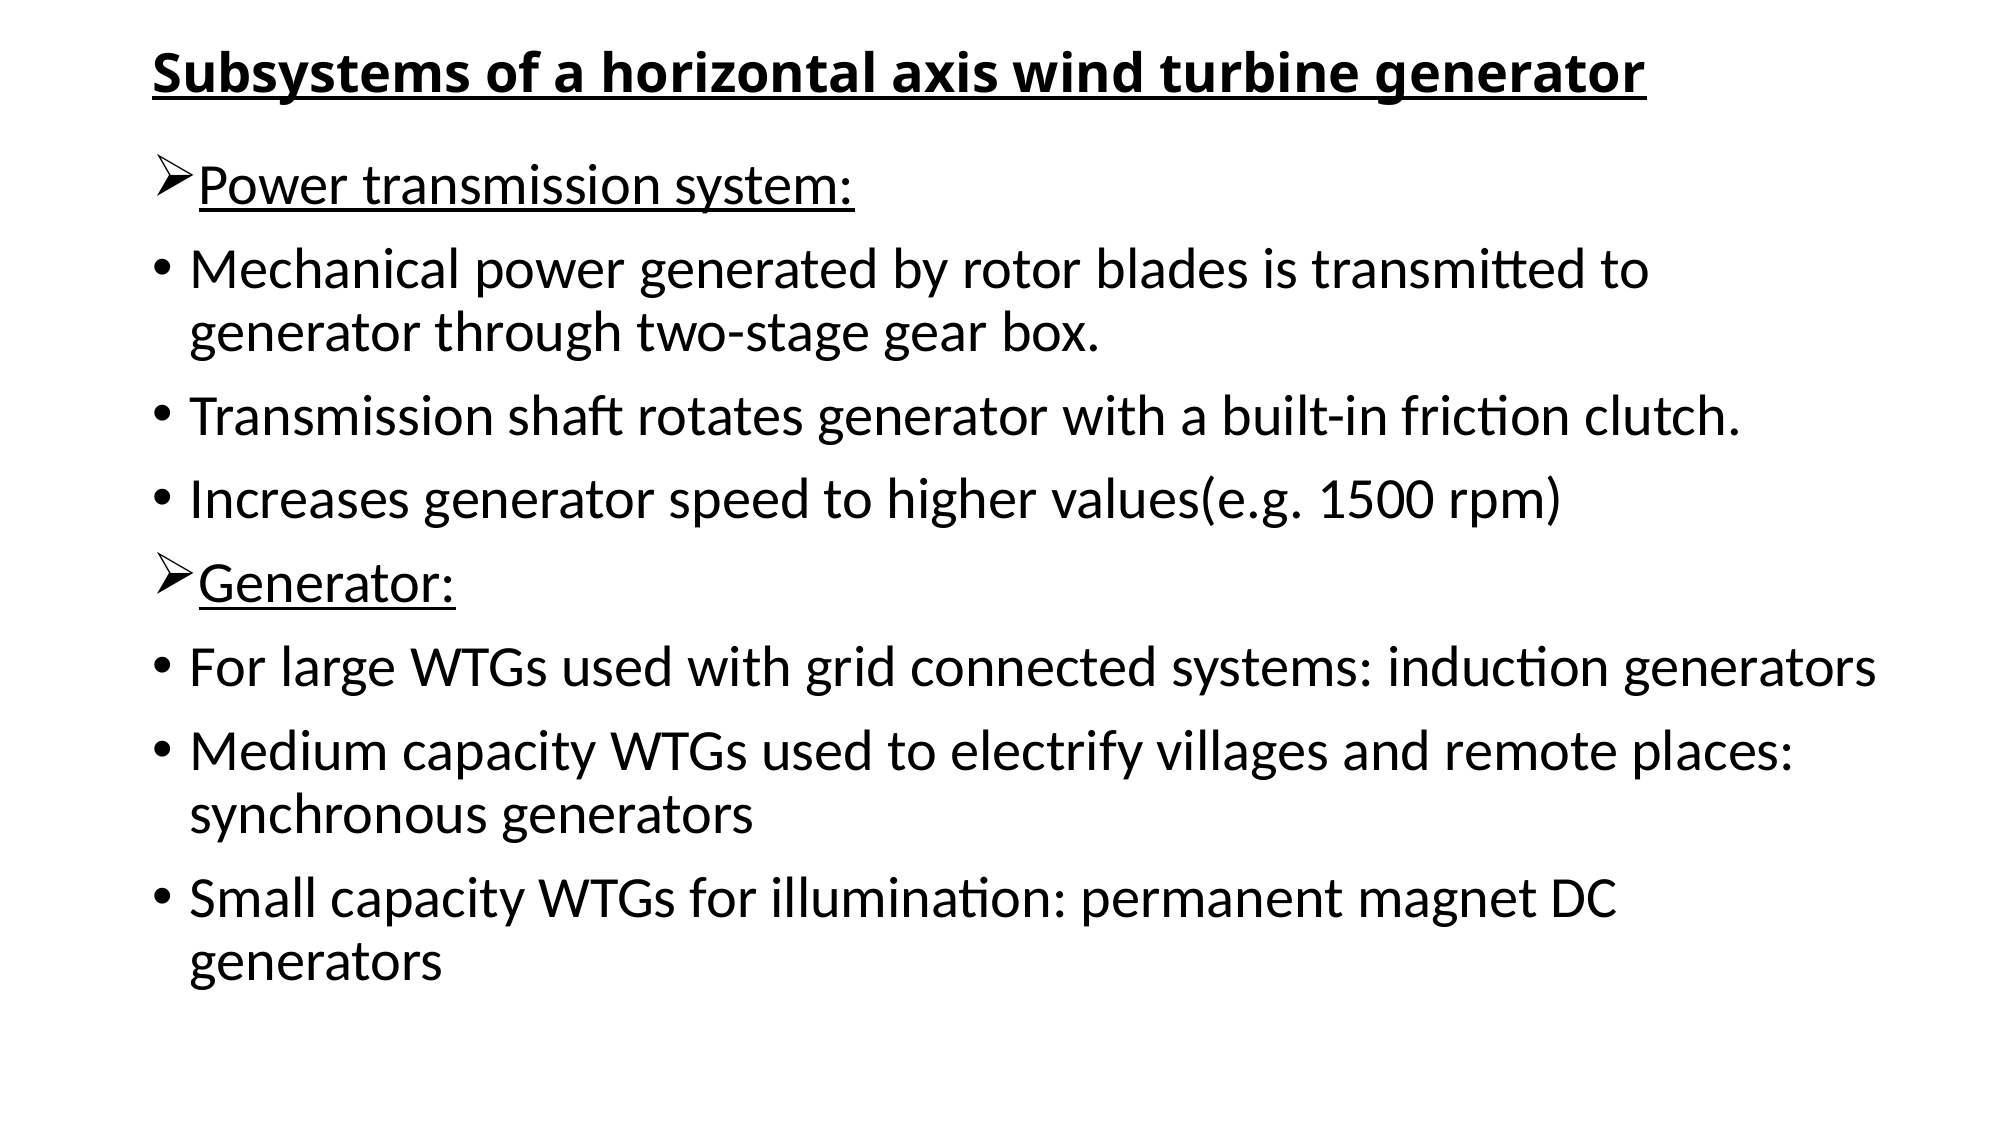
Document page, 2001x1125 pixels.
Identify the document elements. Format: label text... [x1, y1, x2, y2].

title Subsystems of a horizontal axis wind turbine generator [137, 37, 2000, 112]
list Power transmission system: Mechanical power generated by rotor blades is transmitted to generator through two-stage gear box. Transmission shaft rotates generator with a built-in friction clutch. Increases generator speed to higher values(e.g. 1500 rpm) Generator: For large WTGs used with grid connected systems: induction generators Medium capacity WTGs used to electrify villages and remote places: synchronous generators Small capacity WTGs for illumination: permanent magnet DC generators [137, 146, 1897, 1088]
